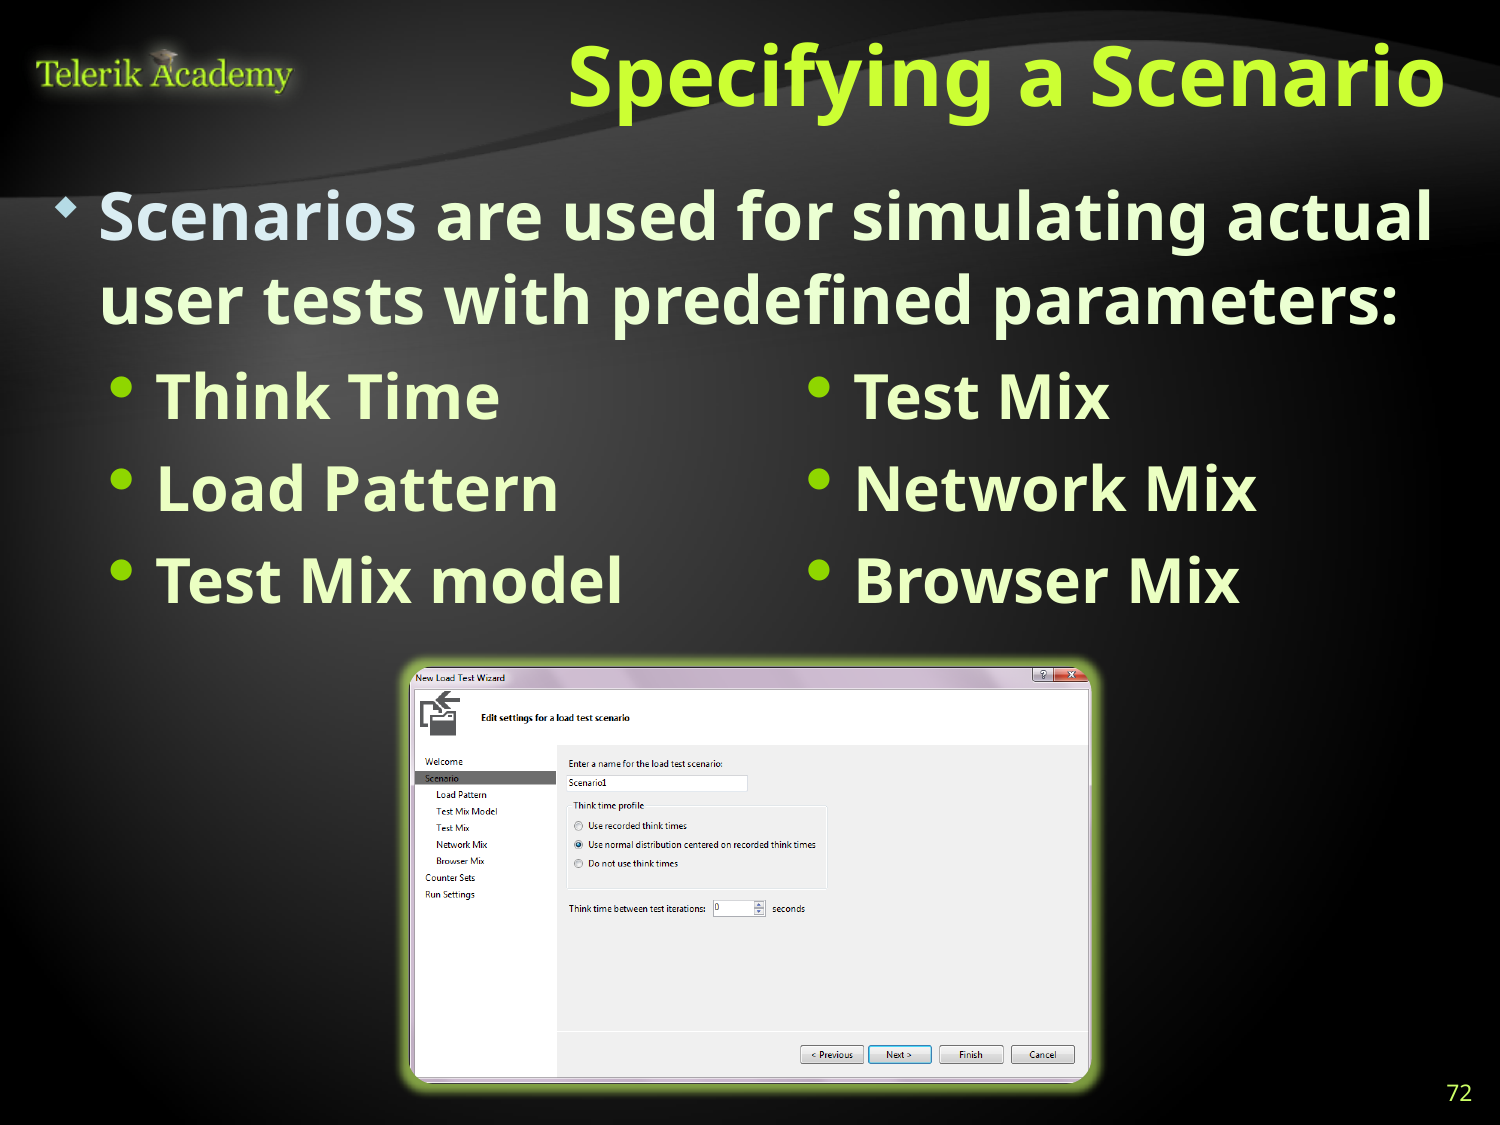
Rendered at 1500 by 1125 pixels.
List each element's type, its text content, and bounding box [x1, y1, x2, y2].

picture [0, 0, 1500, 1125]
text_box Think Time Load Pattern Test Mix model Test Mix Network Mix Browser Mix [37, 350, 1463, 675]
list Scenarios are used for simulating actual user tests with predefined parameters: [37, 162, 1463, 338]
title Specifying a Scenario [300, 12, 1463, 150]
slide_number 72 [1412, 1074, 1488, 1113]
